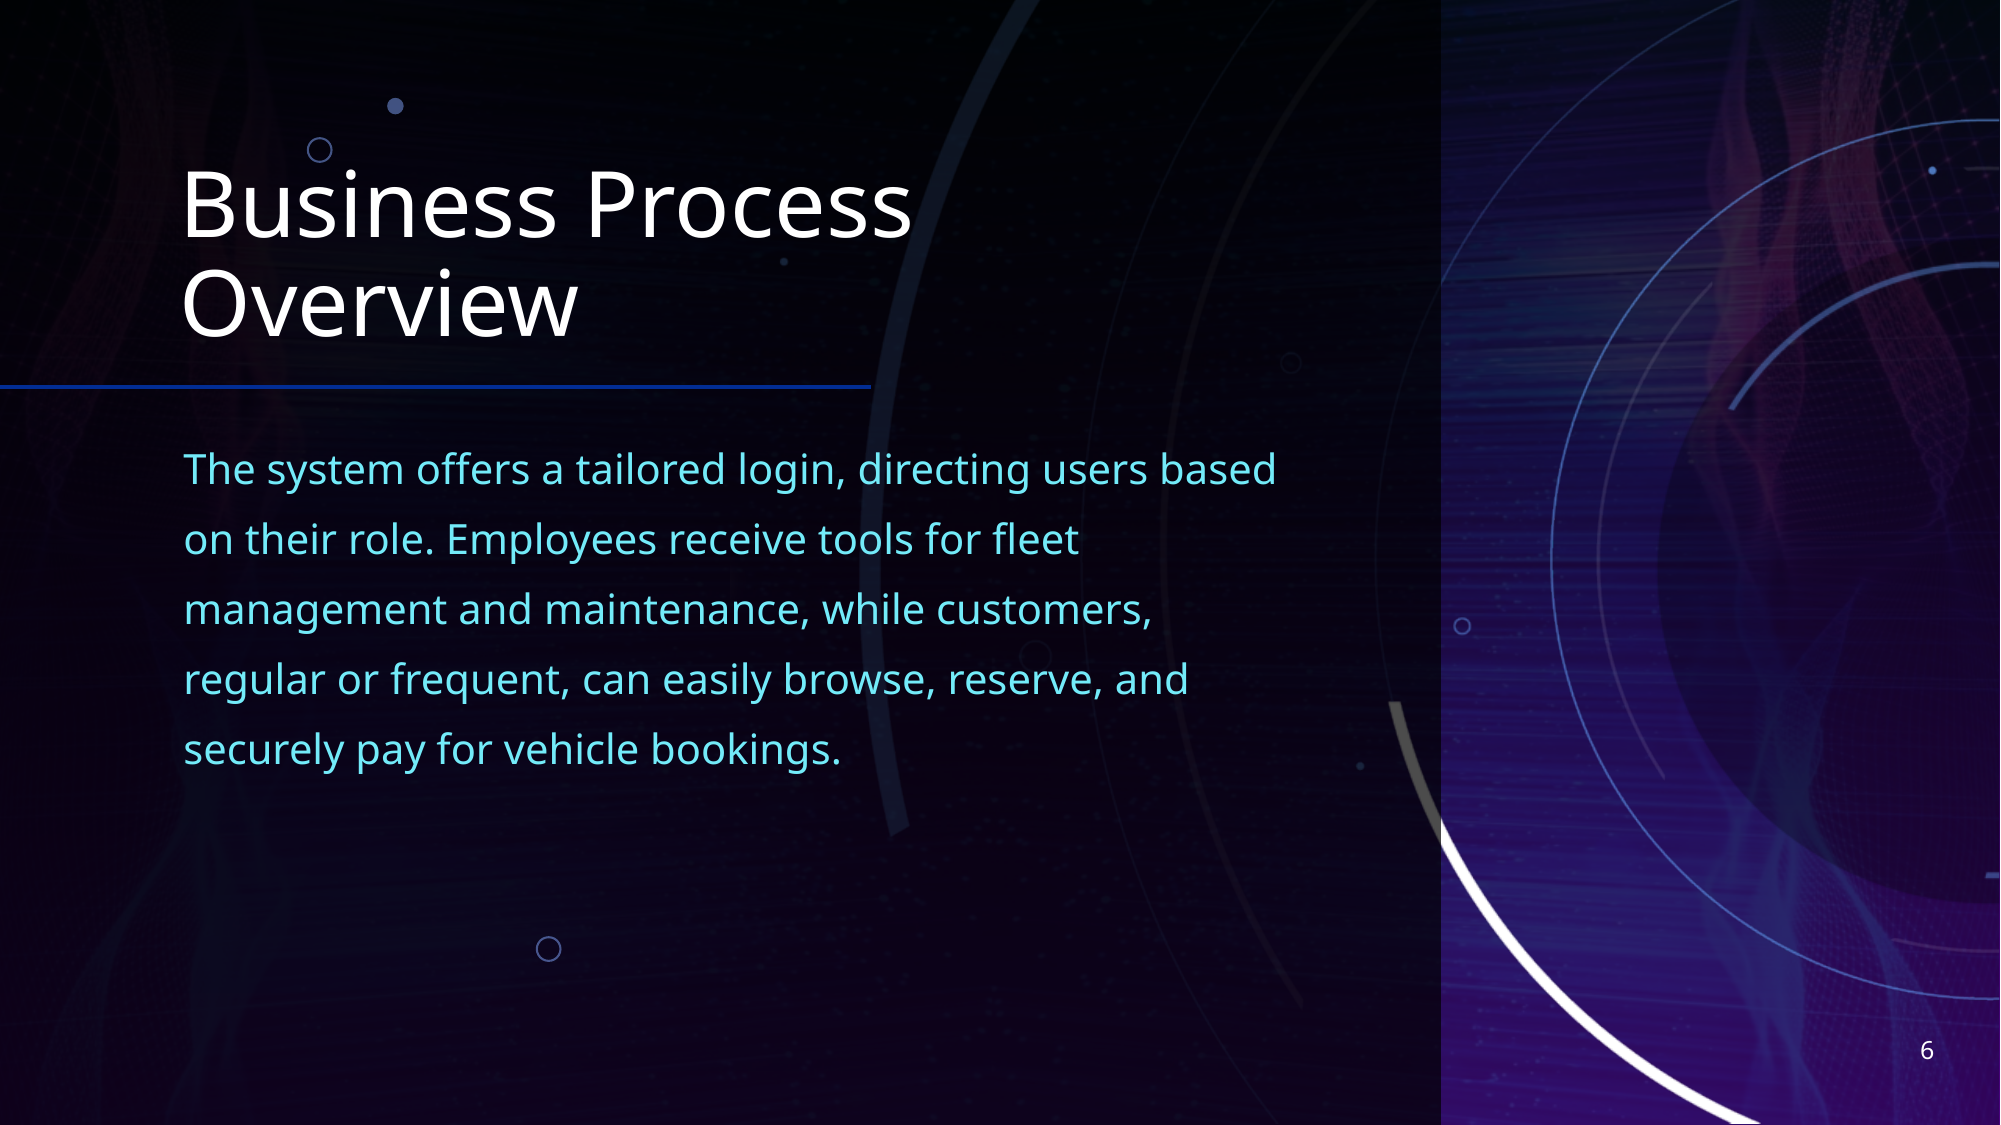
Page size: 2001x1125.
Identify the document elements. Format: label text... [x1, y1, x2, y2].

picture [730, 0, 2000, 1124]
slide_number 6 [1499, 1021, 1950, 1082]
title Business Process Overview [164, 172, 1299, 364]
list The system offers a tailored login, directing users based on their role. Employees receive tools for fleet management and maintenance, while customers, regular or frequent, can easily browse, reserve, and securely pay for vehicle bookings. [168, 415, 1299, 573]
